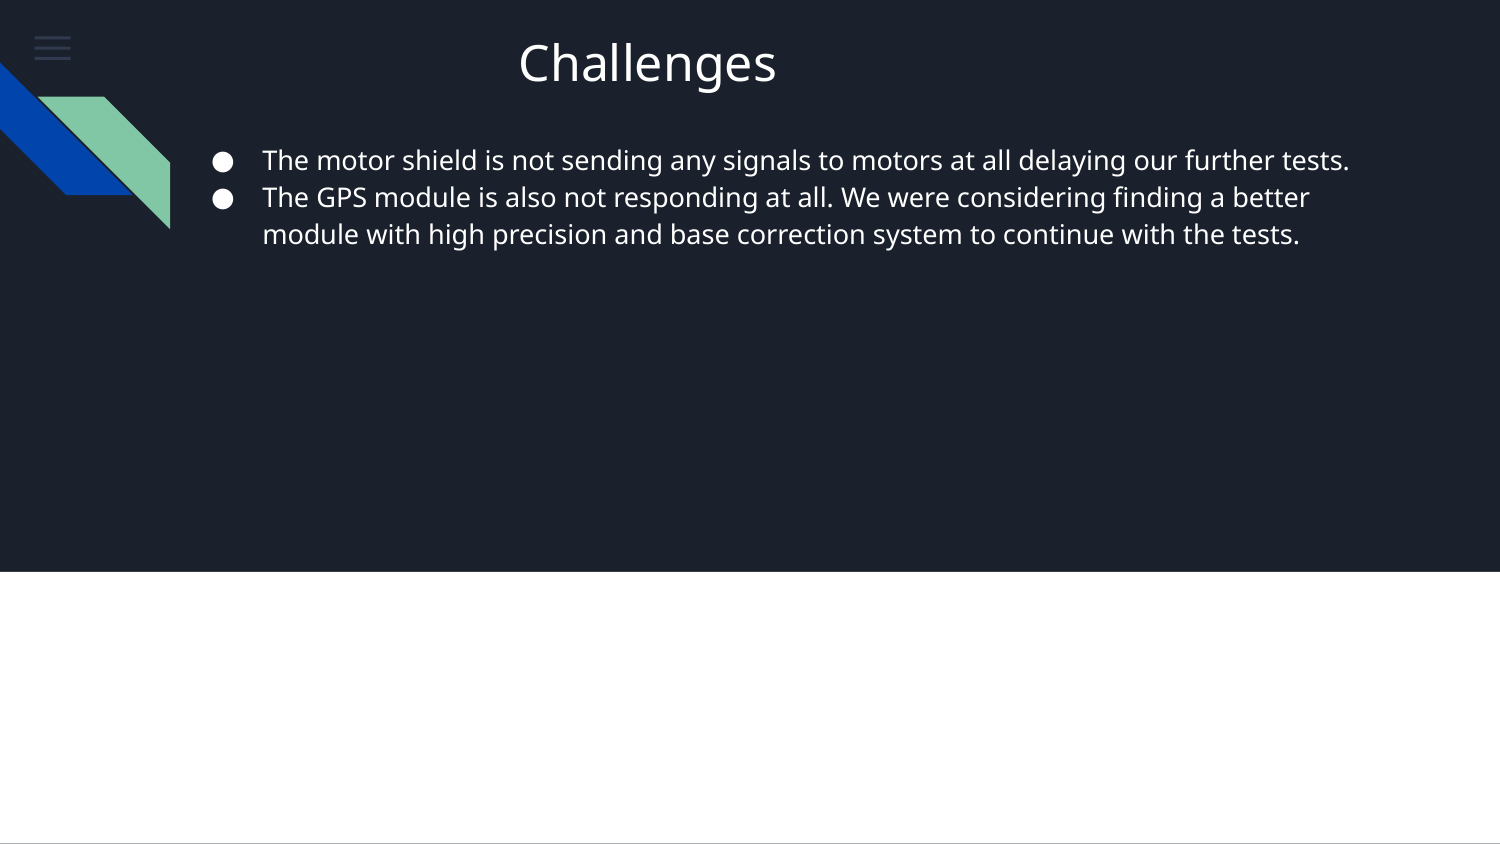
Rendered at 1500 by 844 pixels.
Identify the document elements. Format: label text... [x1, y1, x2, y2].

title The motor shield is not sending any signals to motors at all delaying our further tests. The GPS module is also not responding at all. We were considering finding a better module with high precision and base correction system to continue with the tests. [172, 123, 1378, 522]
title Challenges [503, 16, 997, 101]
